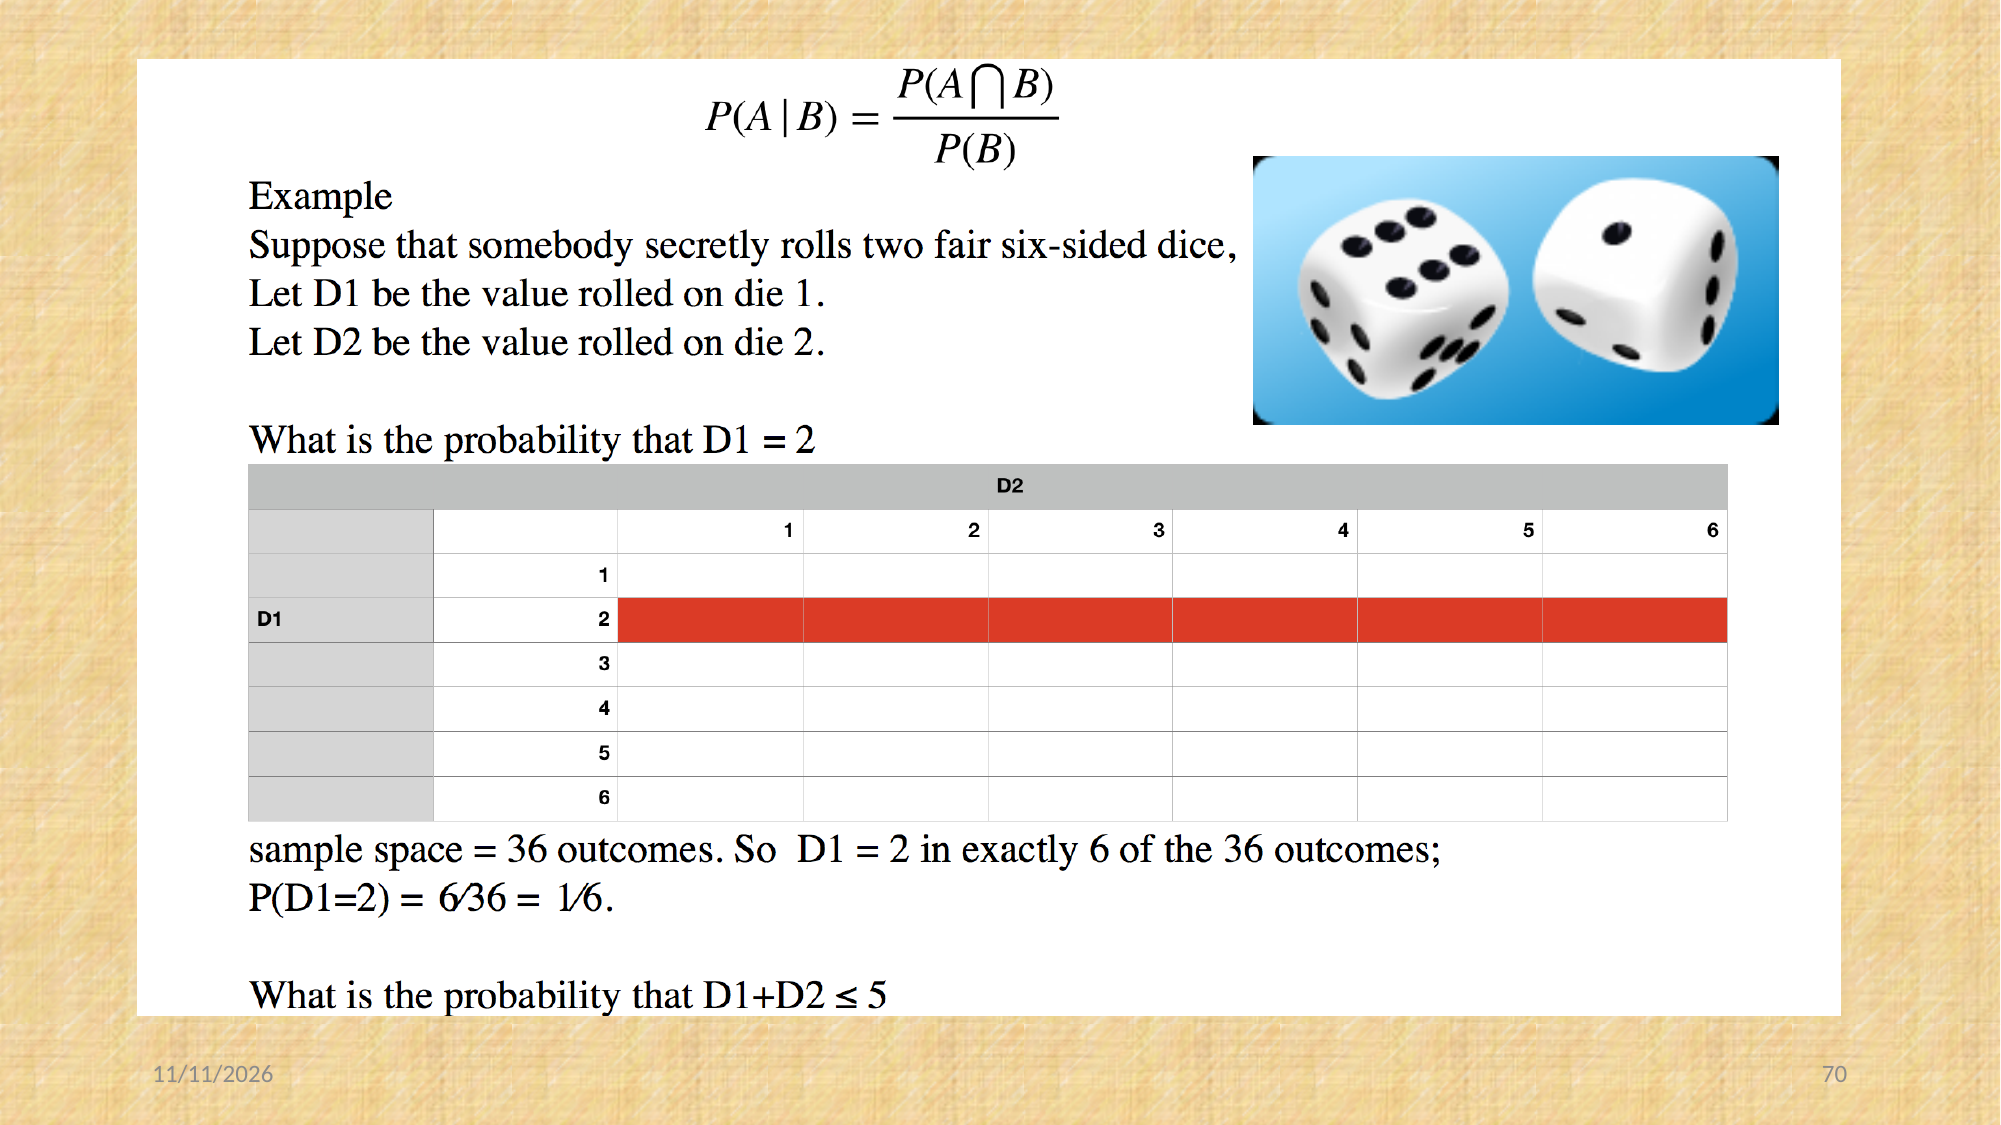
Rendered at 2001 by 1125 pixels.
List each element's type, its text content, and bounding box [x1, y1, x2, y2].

slide_number 70 [1412, 1042, 1863, 1103]
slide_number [137, 1042, 588, 1103]
picture [0, 0, 2001, 1125]
